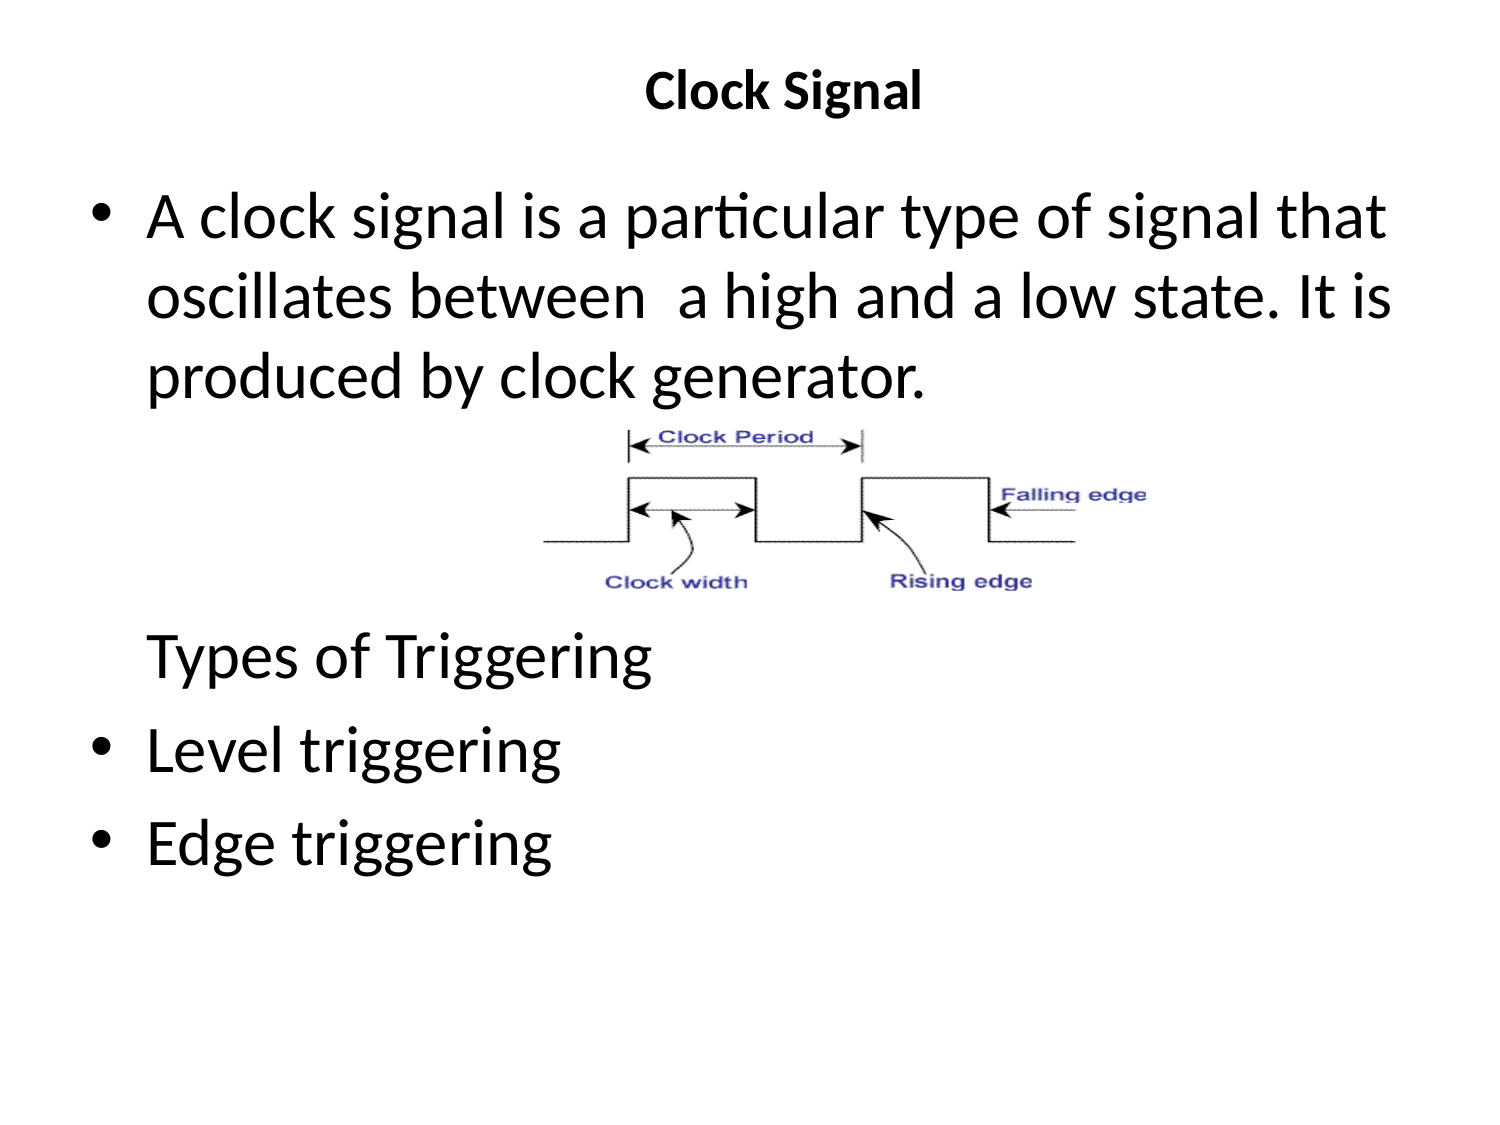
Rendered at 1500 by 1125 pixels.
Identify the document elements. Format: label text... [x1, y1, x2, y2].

picture [539, 421, 1204, 624]
list A clock signal is a particular type of signal that oscillates between a high and a low state. It is produced by clock generator. Types of Triggering Level triggering Edge triggering [75, 164, 1425, 1005]
title Clock Signal [316, 45, 1254, 129]
